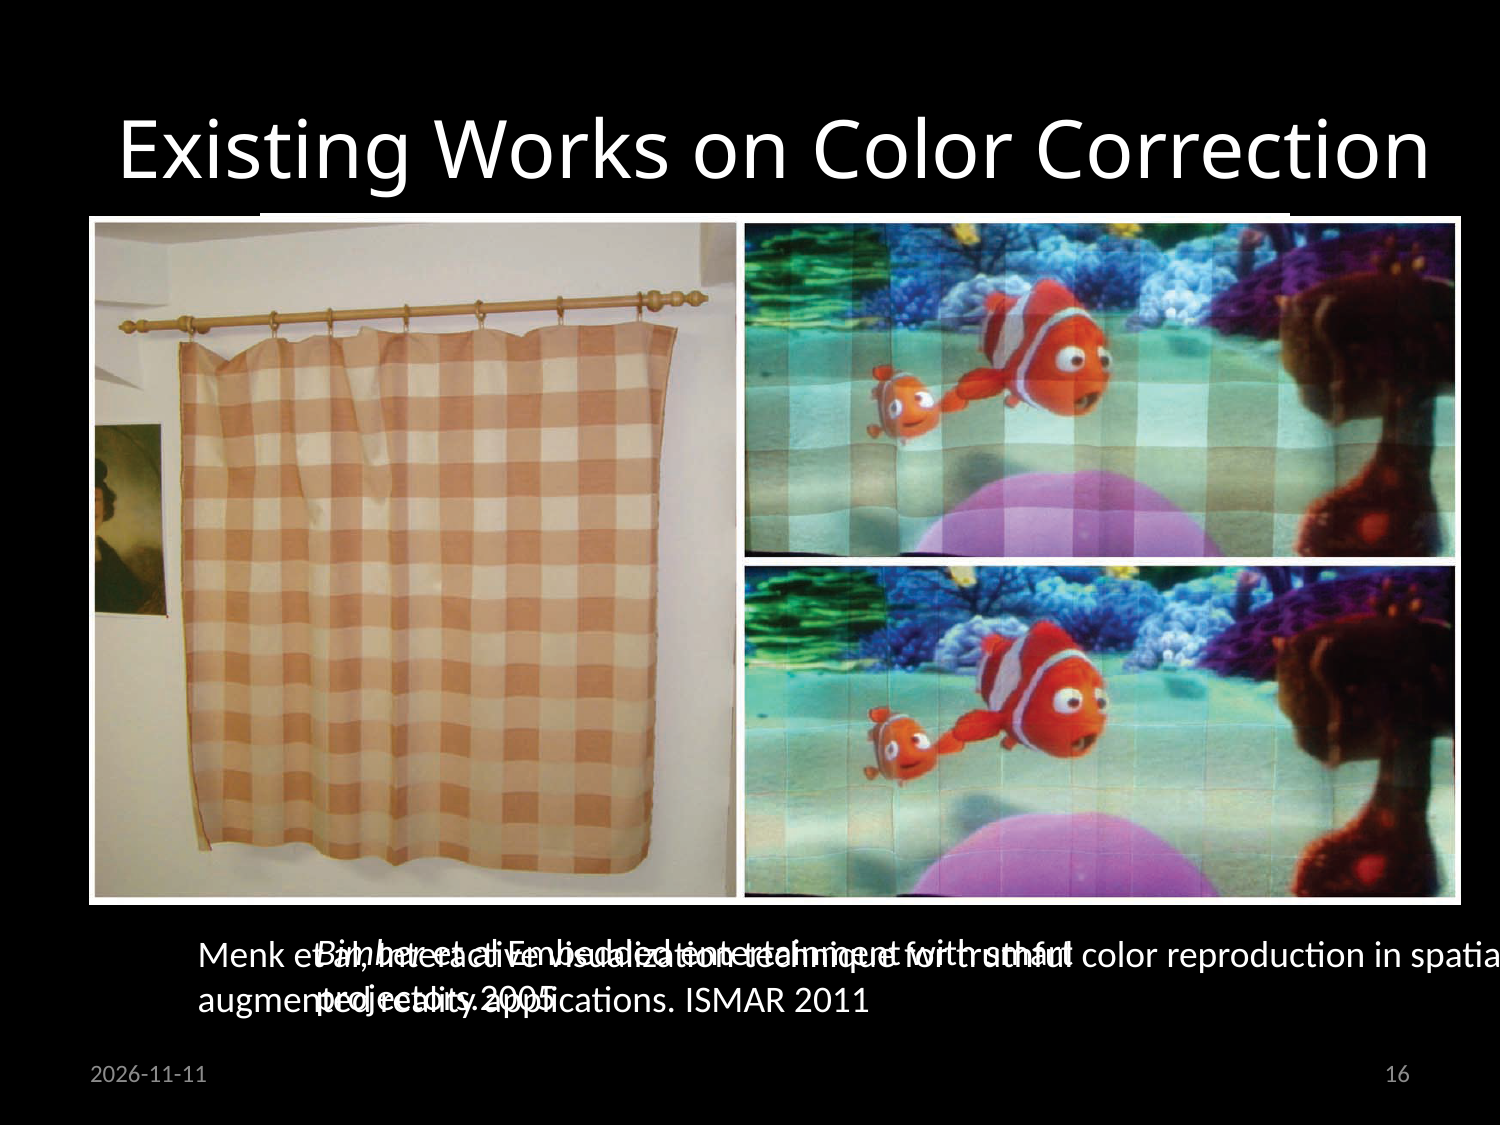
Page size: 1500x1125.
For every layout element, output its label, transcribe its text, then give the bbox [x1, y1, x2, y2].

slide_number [75, 1042, 425, 1103]
text_box Menk et al, Interactive visualization technique for truthful color reproduction in spatial augmented reality applications. ISMAR 2011 [183, 922, 1500, 1028]
slide_number 16 [1074, 1042, 1425, 1103]
text_box Existing Works on Color Correction [99, 51, 1450, 214]
picture [89, 212, 1461, 906]
